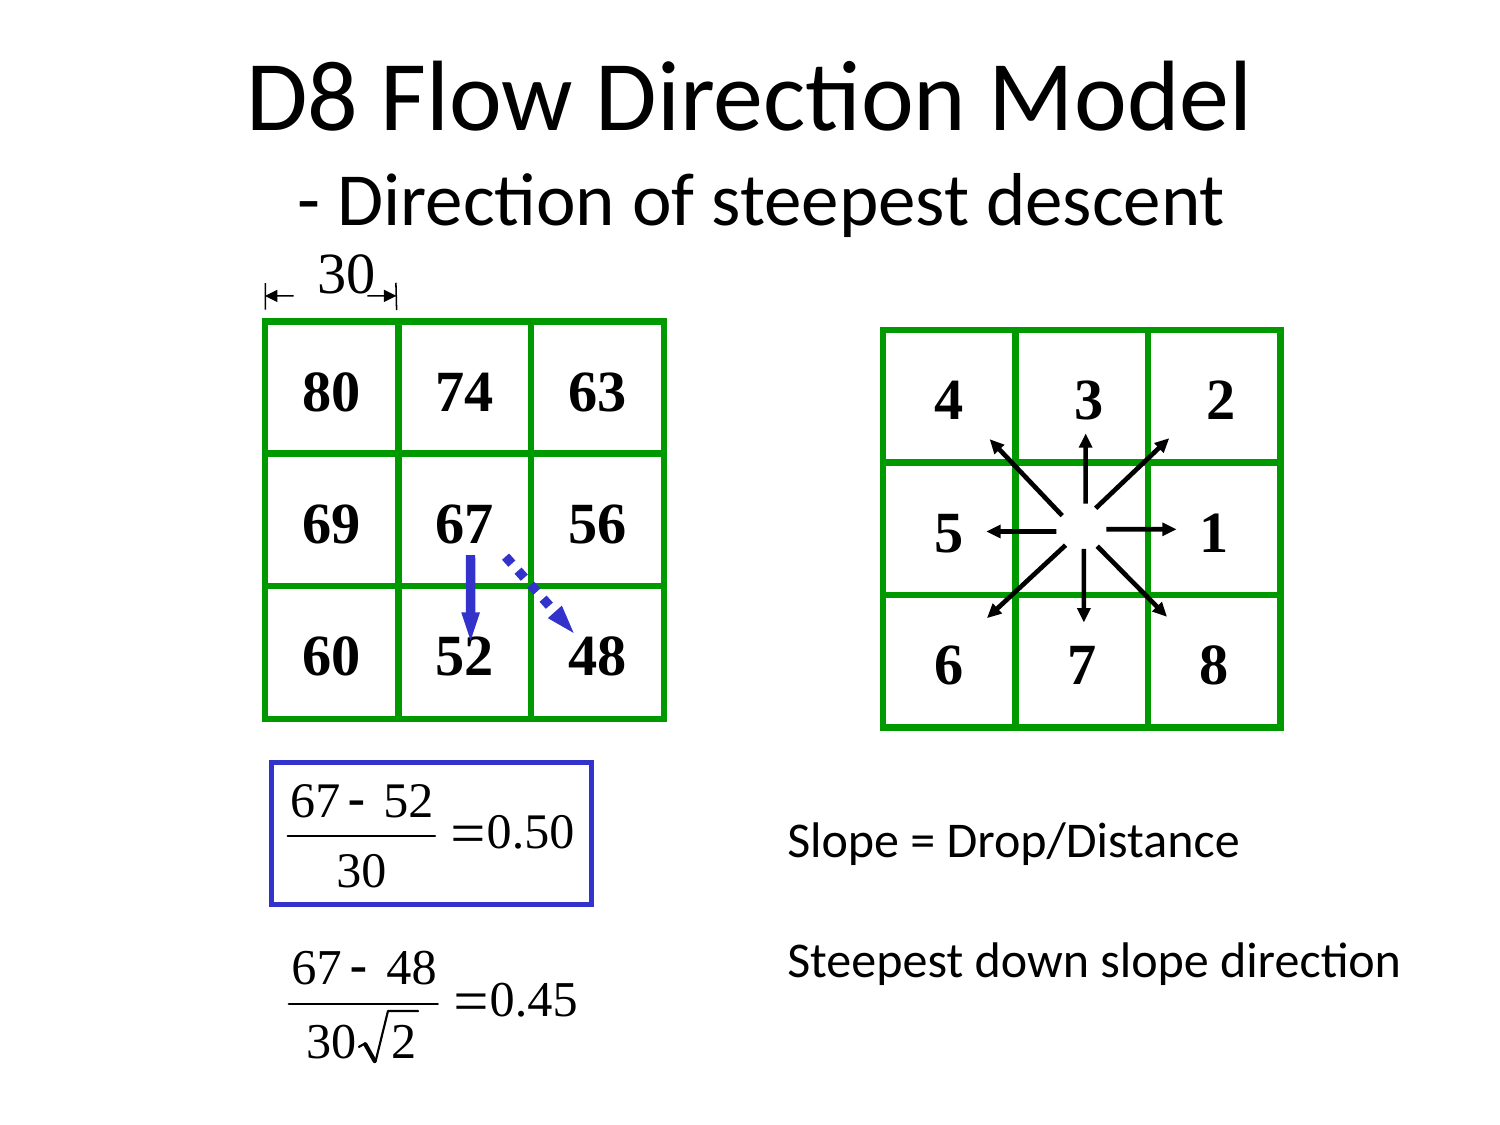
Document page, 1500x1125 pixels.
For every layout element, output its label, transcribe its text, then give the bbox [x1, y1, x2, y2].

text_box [264, 227, 665, 720]
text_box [280, 936, 587, 1076]
text_box [271, 762, 592, 905]
text_box Slope = Drop/Distance Steepest down slope direction [772, 800, 1500, 996]
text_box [882, 330, 1281, 728]
text_box D8 Flow Direction Model - Direction of steepest descent [231, 23, 1269, 248]
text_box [279, 769, 584, 899]
